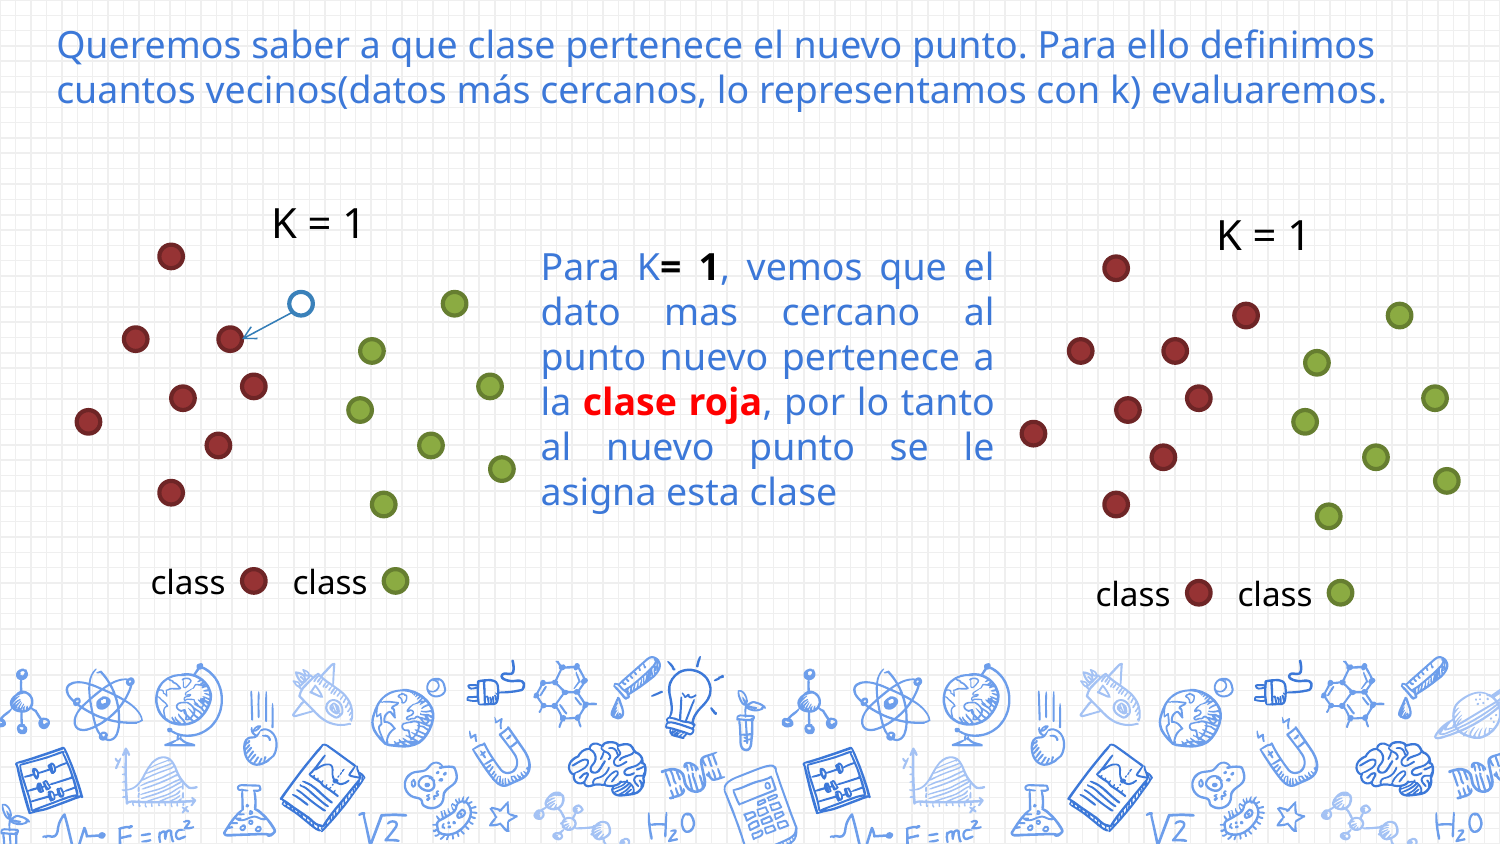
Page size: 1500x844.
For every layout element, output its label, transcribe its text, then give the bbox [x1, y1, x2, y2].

text_box [1149, 443, 1178, 472]
text_box [369, 490, 398, 519]
text_box class [135, 539, 266, 617]
text_box [1385, 301, 1414, 330]
text_box [1102, 254, 1131, 283]
text_box [1019, 419, 1048, 448]
text_box [1161, 337, 1190, 365]
text_box [1291, 407, 1320, 436]
text_box [169, 384, 197, 413]
text_box [1232, 301, 1260, 330]
text_box [1066, 337, 1095, 365]
text_box [1326, 578, 1355, 607]
text_box class [277, 539, 408, 617]
text_box [1114, 396, 1142, 424]
text_box [74, 407, 103, 436]
text_box [1314, 502, 1343, 531]
text_box [239, 567, 268, 595]
text_box [1421, 384, 1449, 413]
text_box [1432, 466, 1461, 495]
text_box K = 1 [230, 185, 408, 262]
text_box K = 1 [1175, 197, 1353, 274]
text_box [346, 396, 375, 424]
text_box [1362, 443, 1390, 472]
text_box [241, 311, 294, 340]
text_box [287, 289, 315, 318]
text_box [157, 478, 186, 507]
text_box class [1222, 551, 1353, 629]
text_box [476, 372, 504, 401]
text_box [239, 372, 268, 401]
text_box Para K= 1, vemos que el dato mas cercano al punto nuevo pertenece a la clase roja, por lo tanto al nuevo punto se le asigna esta clase [525, 209, 1010, 529]
text_box [1102, 490, 1131, 519]
text_box [1303, 348, 1331, 377]
text_box [381, 567, 410, 595]
text_box [1184, 578, 1213, 607]
text_box [157, 242, 186, 271]
text_box [204, 431, 233, 460]
text_box [121, 325, 150, 354]
text_box [216, 325, 242, 354]
text_box [488, 455, 516, 483]
text_box class [1080, 551, 1211, 629]
text_box [1184, 384, 1213, 413]
text_box Queremos saber a que clase pertenece el nuevo punto. Para ello definimos cuantos vecinos(datos más cercanos, lo representamos con k) evaluaremos. [41, 8, 1459, 127]
text_box [417, 431, 445, 460]
text_box [440, 289, 469, 318]
text_box [358, 337, 386, 365]
